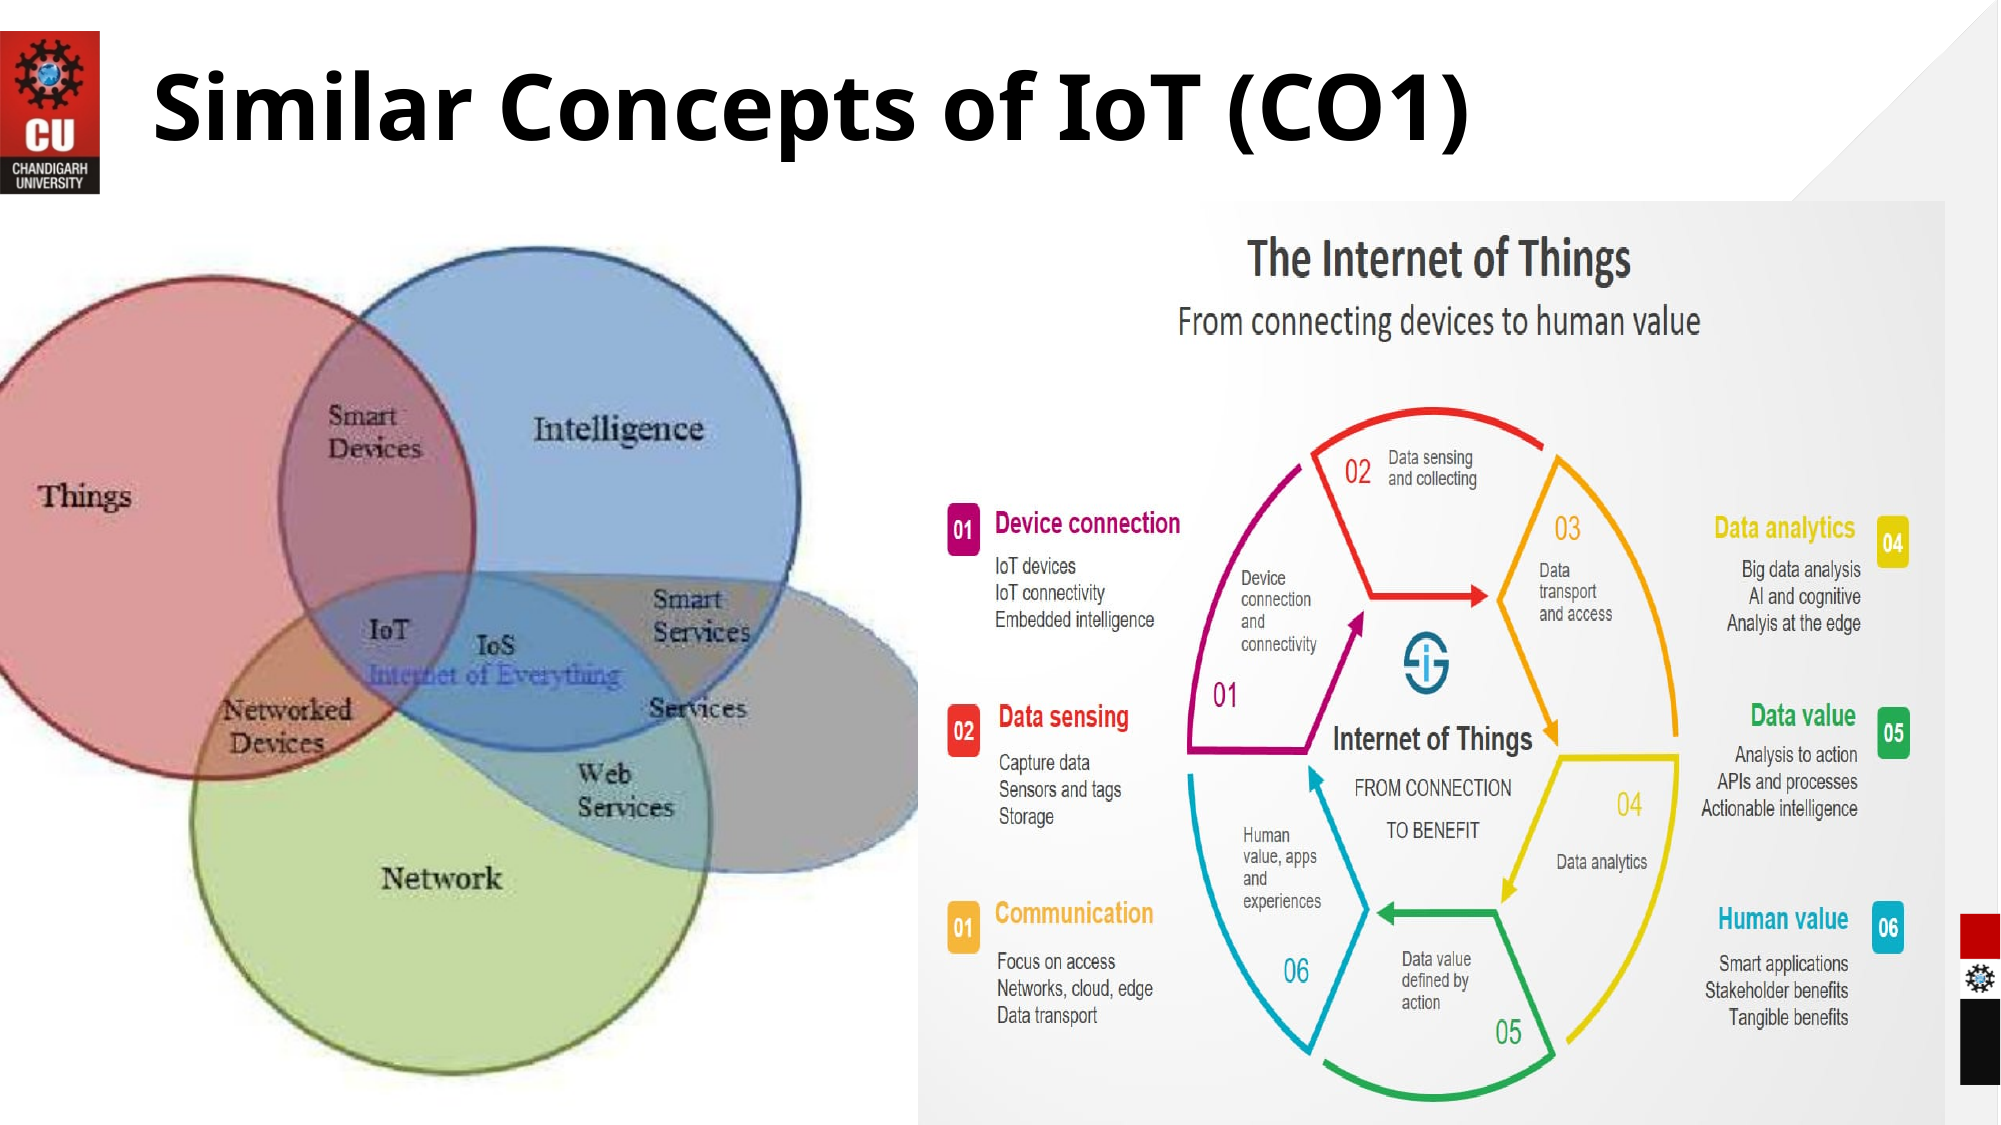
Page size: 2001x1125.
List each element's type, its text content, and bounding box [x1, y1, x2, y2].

picture [0, 0, 2001, 1125]
title Similar Concepts of IoT (CO1) [137, 0, 1863, 212]
